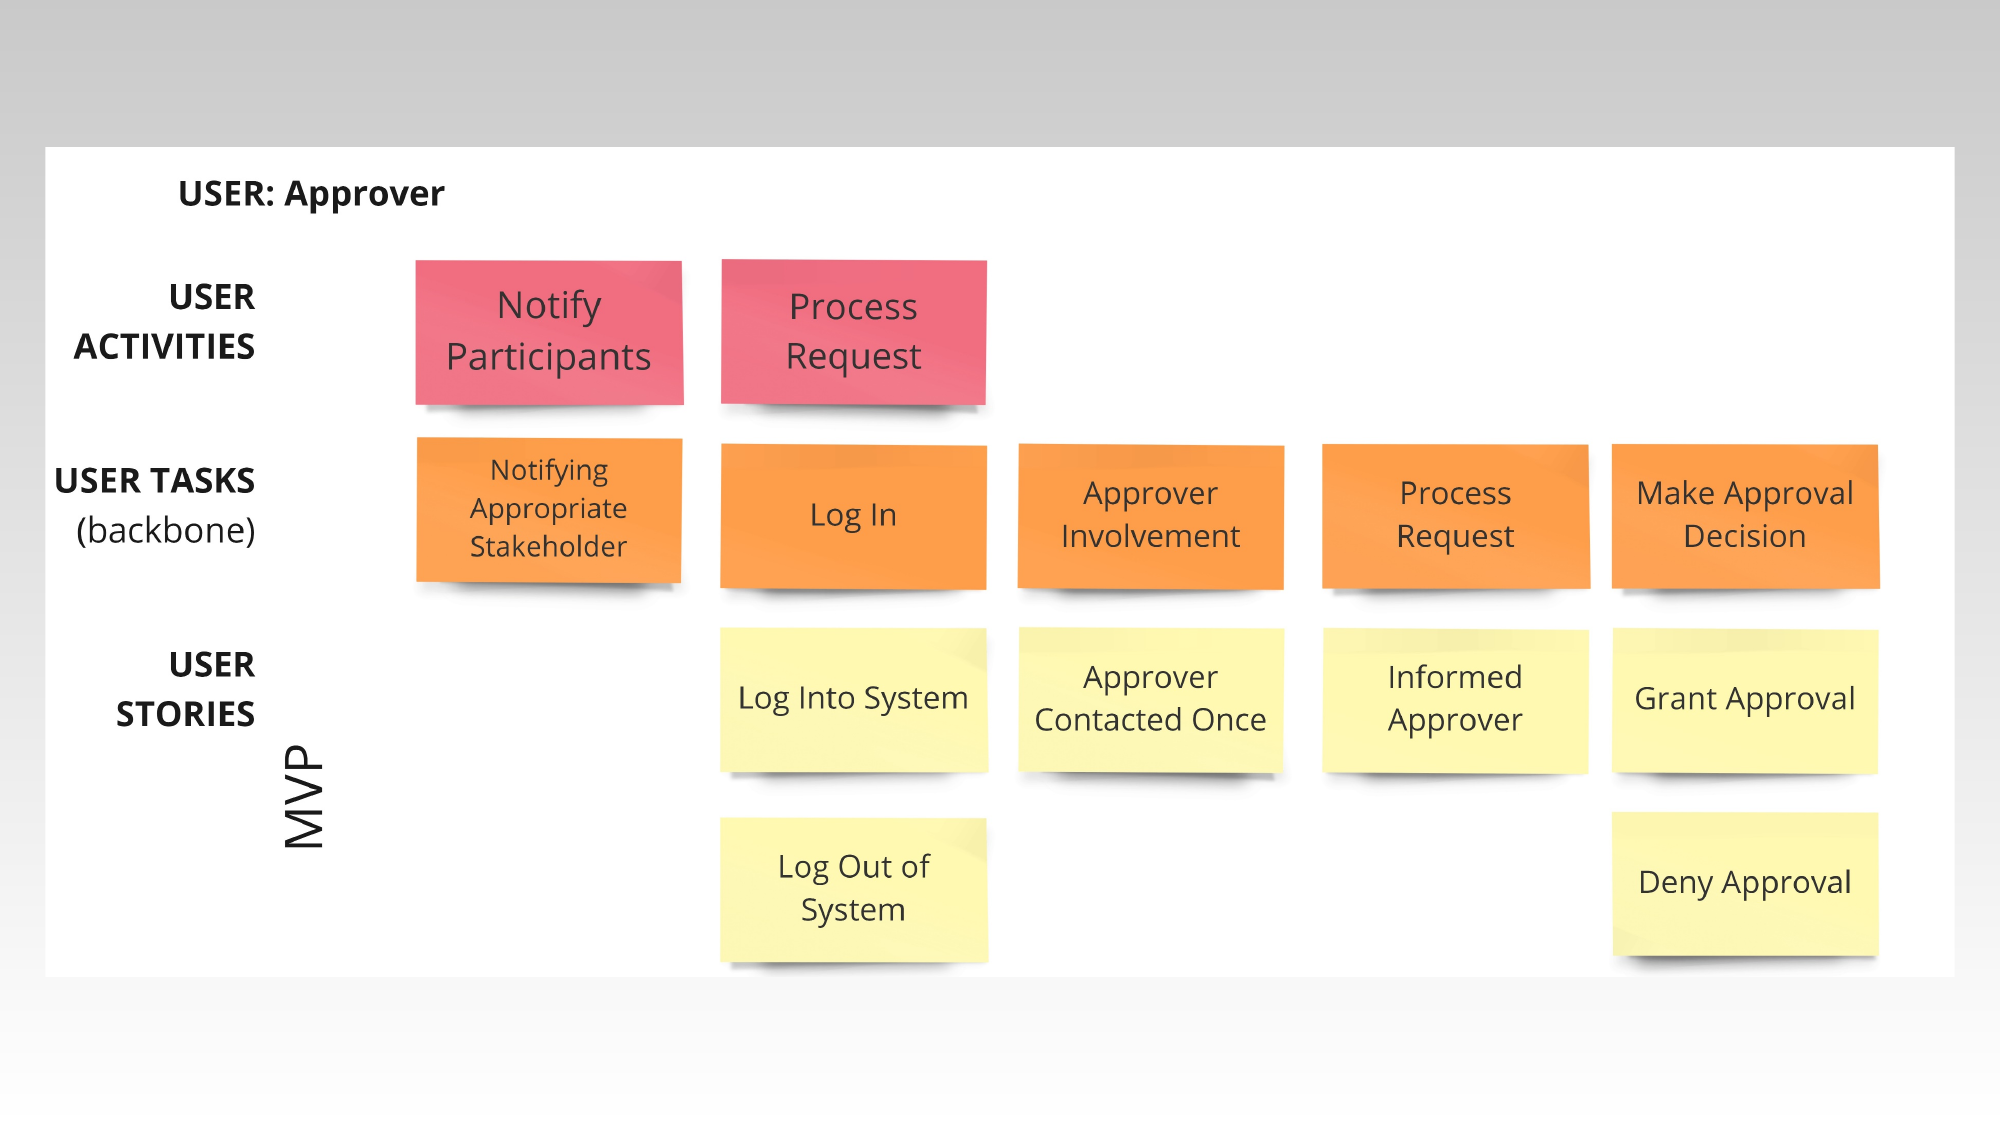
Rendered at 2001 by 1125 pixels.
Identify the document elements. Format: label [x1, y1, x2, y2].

picture [45, 147, 1955, 977]
